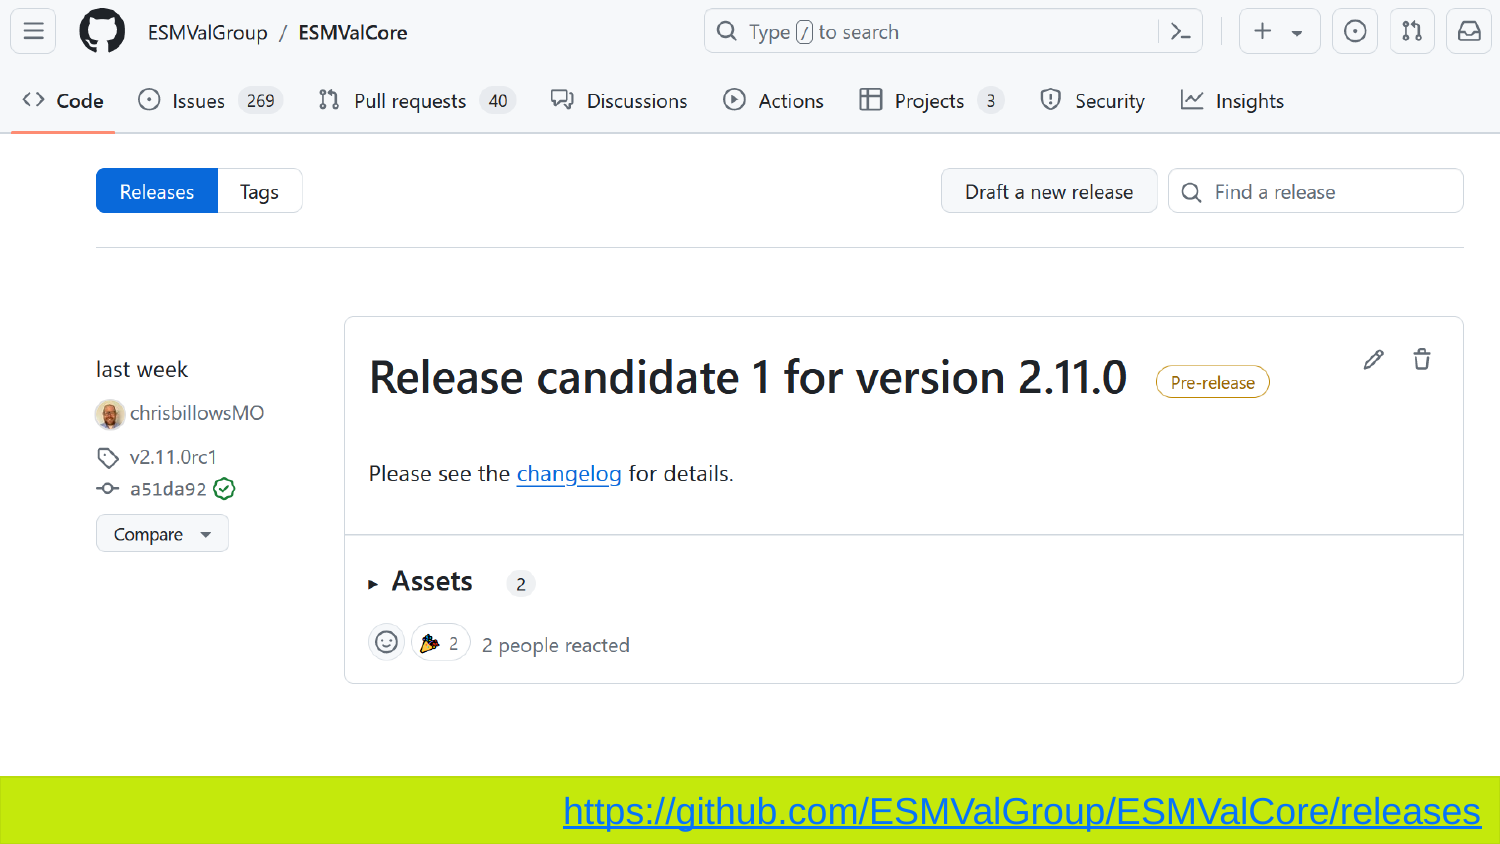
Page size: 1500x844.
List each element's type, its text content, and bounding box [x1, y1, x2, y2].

picture [0, 0, 1500, 696]
text_box https://github.com/ESMValGroup/ESMValCore/releases [451, 779, 1497, 840]
